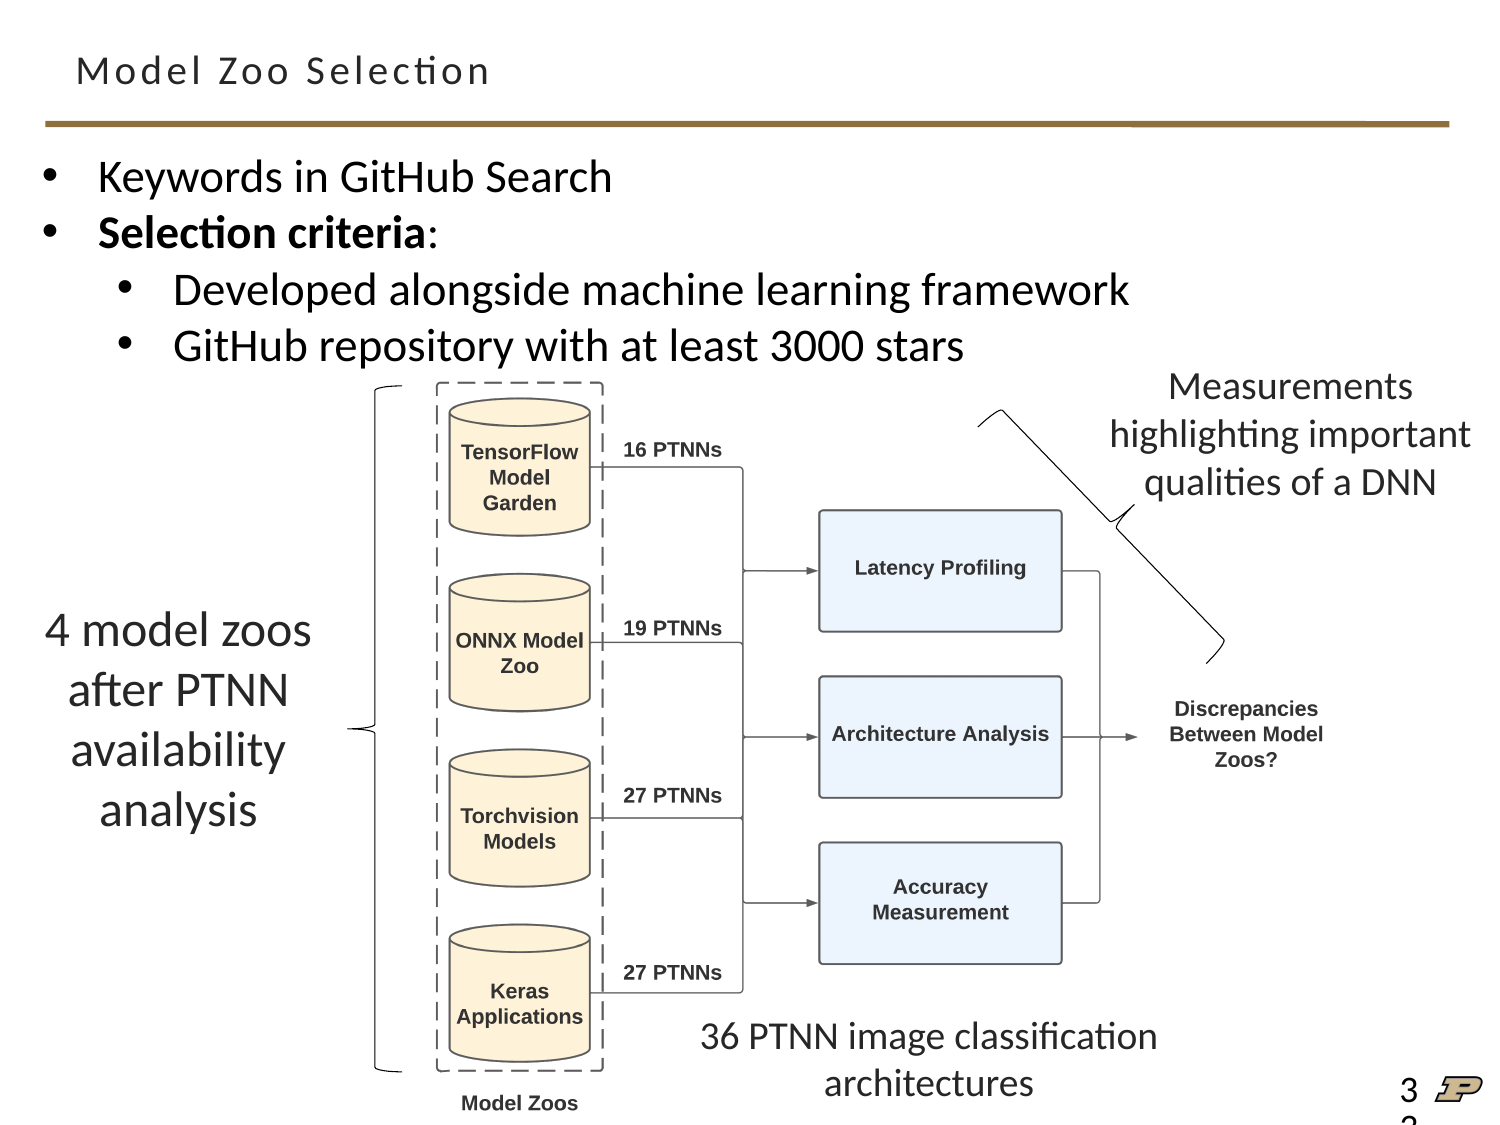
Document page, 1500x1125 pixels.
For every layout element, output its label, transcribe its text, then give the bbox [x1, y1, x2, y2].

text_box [9, 357, 1331, 1125]
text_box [1083, 351, 1491, 690]
title Model Zoo Selection [43, 17, 1368, 127]
picture [1434, 1076, 1483, 1102]
text_box Keywords in GitHub Search Selection criteria: Developed alongside machine learning framework GitHub repository with at least 3000 stars [26, 138, 1491, 357]
text_box 33 [1375, 1048, 1436, 1109]
